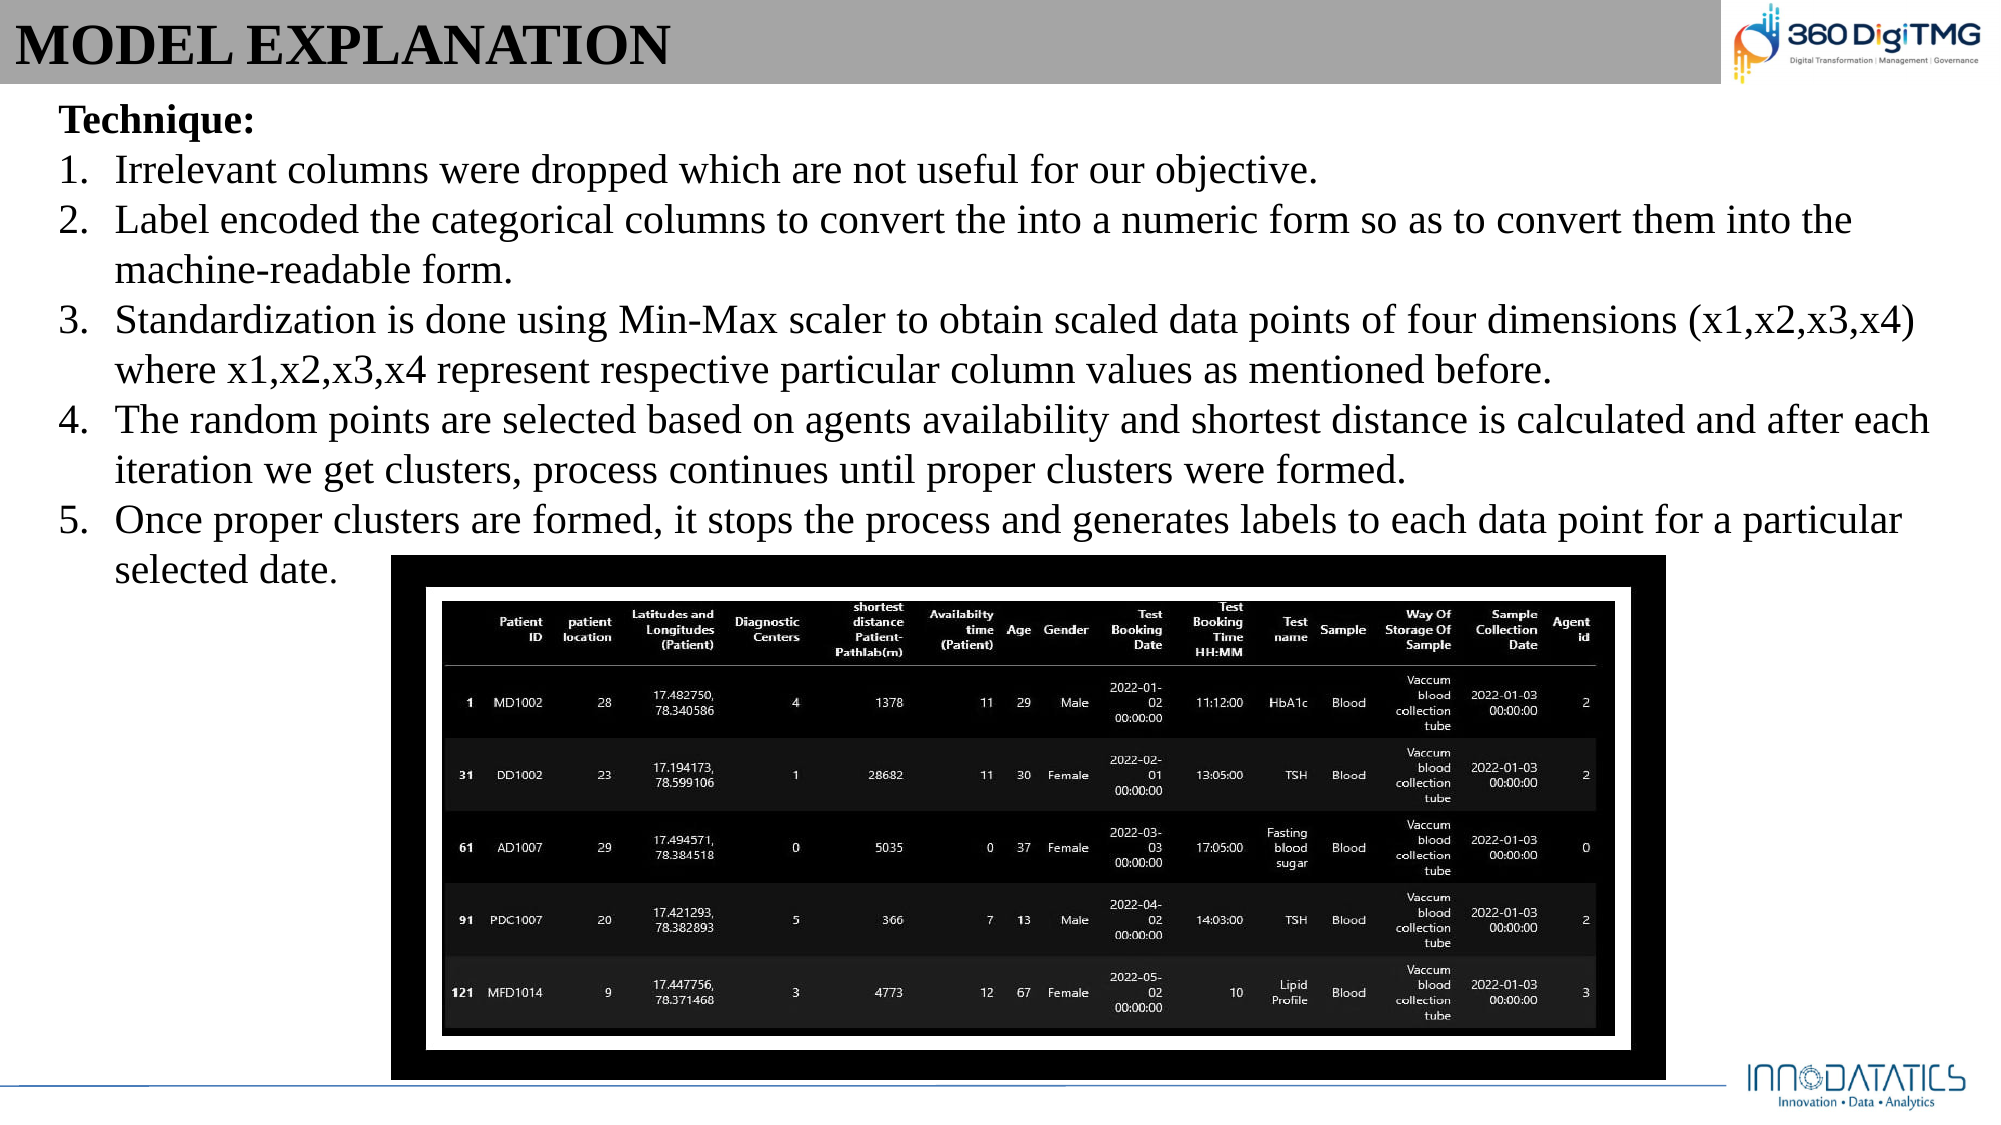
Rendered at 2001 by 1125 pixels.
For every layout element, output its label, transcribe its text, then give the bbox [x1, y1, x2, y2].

picture [1746, 1044, 1976, 1125]
picture [390, 555, 1666, 1080]
text_box Technique: Irrelevant columns were dropped which are not useful for our objective. Label encoded the categorical columns to convert the into a numeric form so as to convert them into the machine-readable form. Standardization is done using Min-Max scaler to obtain scaled data points of four dimensions (x1,x2,x3,x4) where x1,x2,x3,x4 represent respective particular column values as mentioned before. The random points are selected based on agents availability and shortest distance is calculated and after each iteration we get clusters, process continues until proper clusters were formed. Once proper clusters are formed, it stops the process and generates labels to each data point for a particular selected date. [43, 84, 1957, 600]
picture [1721, 0, 2000, 85]
text_box MODEL EXPLANATION [0, 0, 1718, 84]
